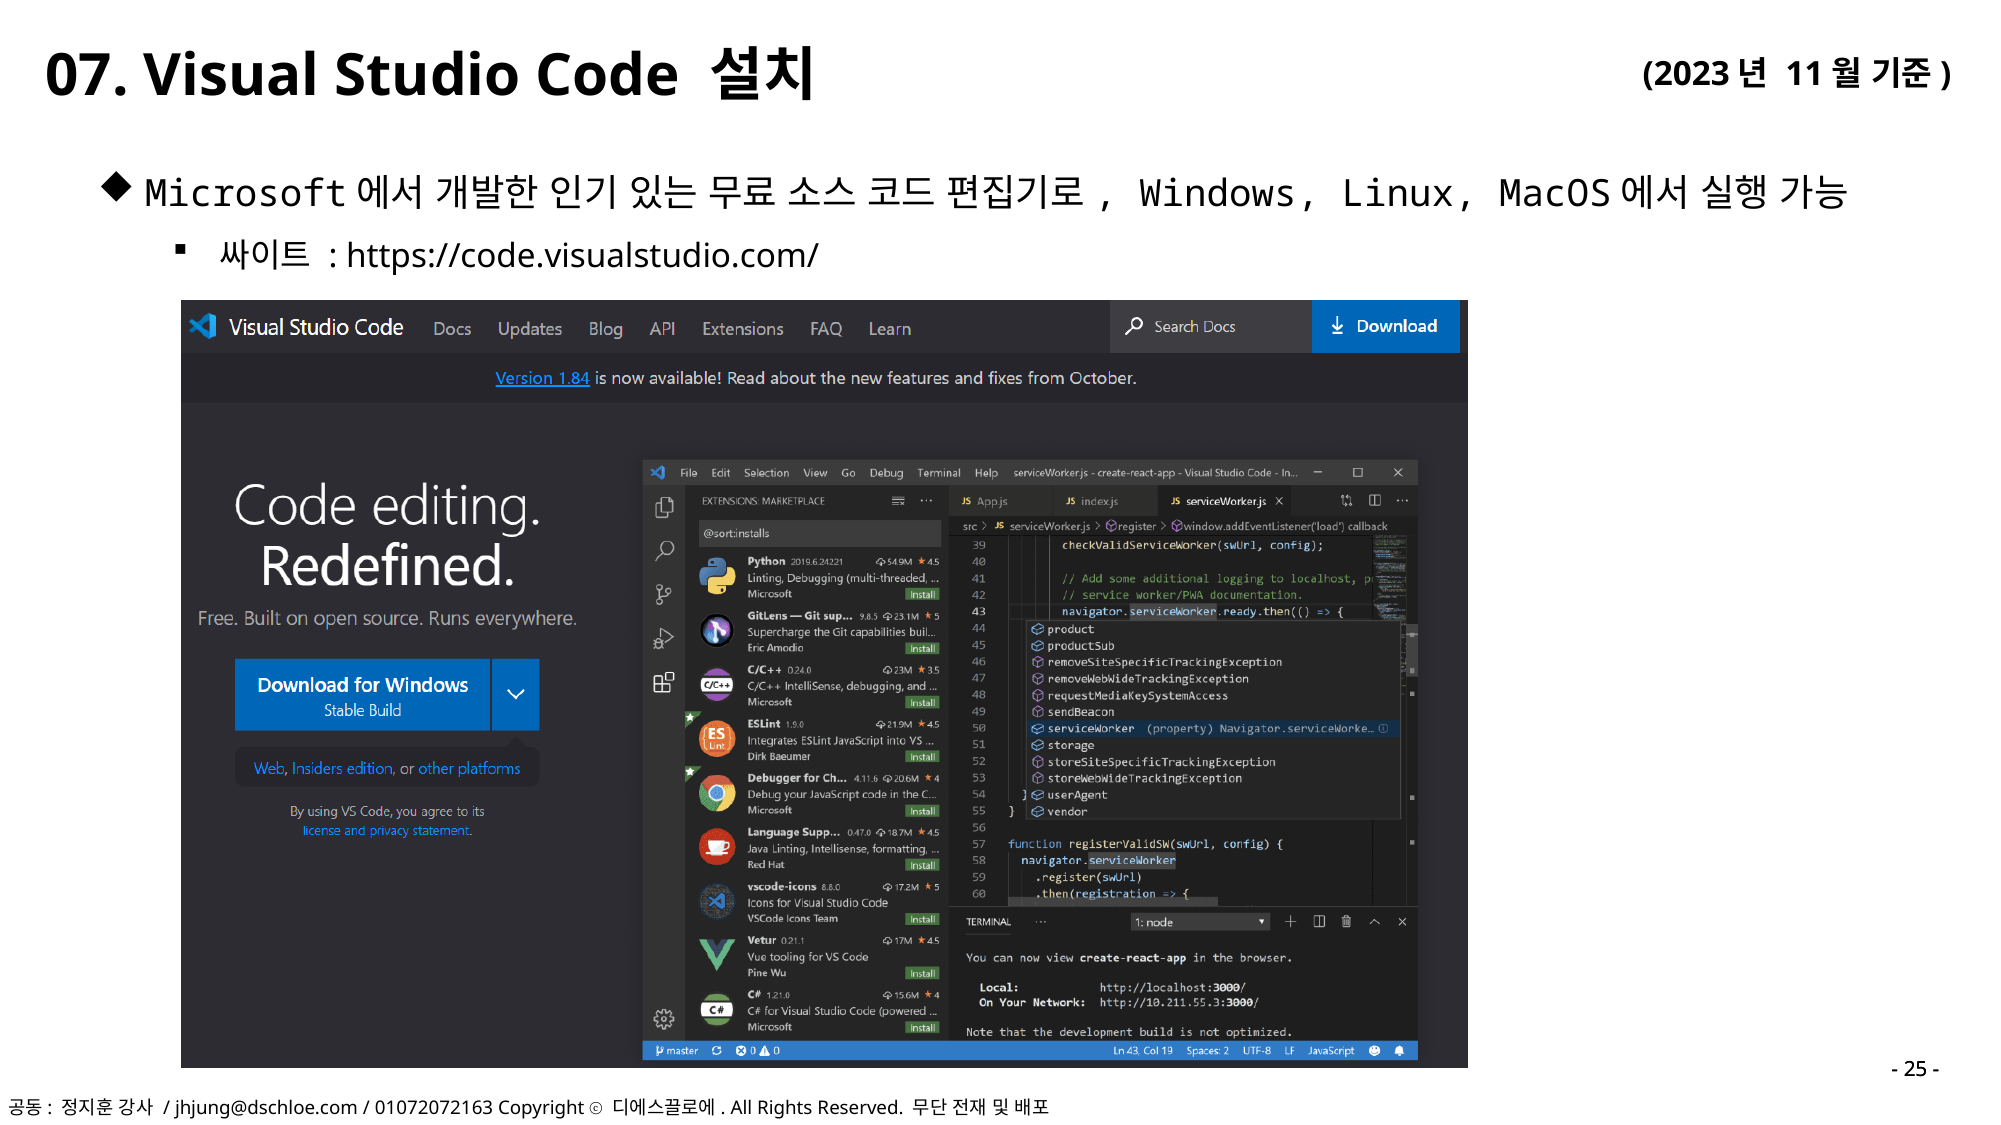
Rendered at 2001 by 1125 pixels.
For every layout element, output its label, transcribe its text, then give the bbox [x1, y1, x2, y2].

slide_number - 25 - [1504, 1039, 1955, 1100]
picture [181, 299, 1468, 1068]
text_box 07. Visual Studio Code 설치 [30, 30, 832, 115]
text_box Microsoft에서 개발한 인기 있는 무료 소스 코드 편집기로, Windows, Linux, MacOS에서 실행 가능 싸이트 : https://code.visualstudio.com/ [83, 138, 1915, 282]
